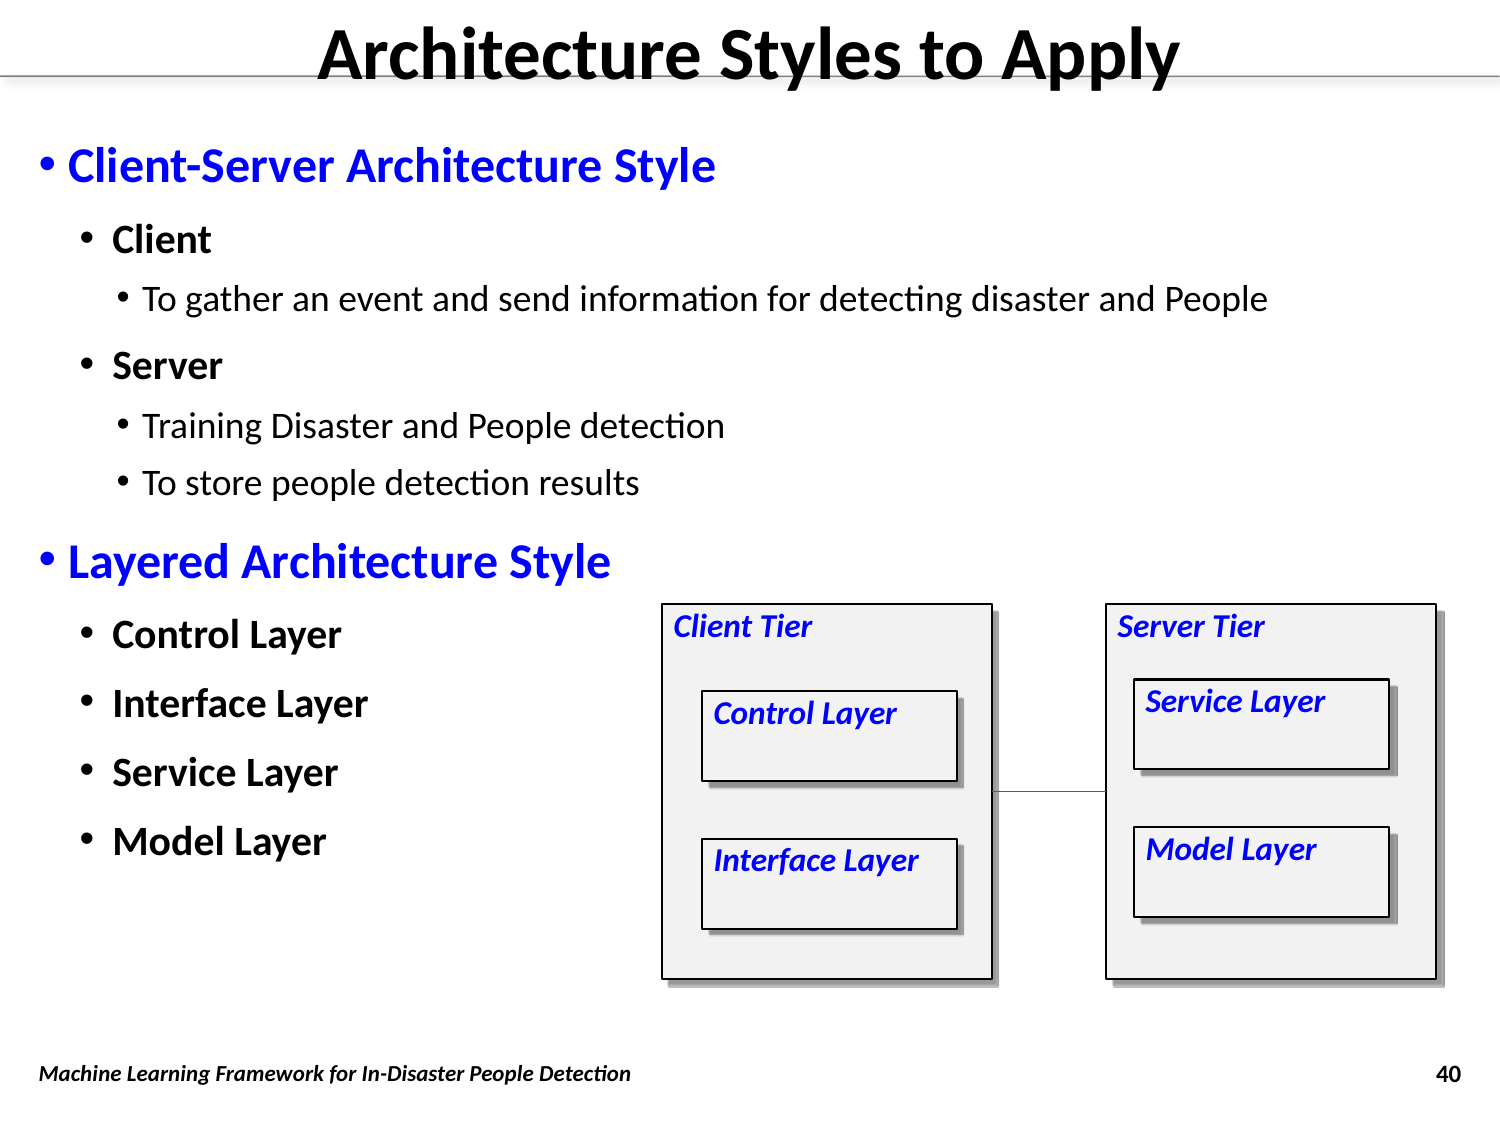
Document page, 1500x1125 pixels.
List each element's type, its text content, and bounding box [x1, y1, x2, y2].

text_box Service Layer [1132, 677, 1391, 772]
text_box Interface Layer [700, 837, 959, 931]
title Architecture Styles to Apply [23, 8, 1477, 92]
slide_number 40 [1352, 1042, 1477, 1103]
text_box Control Layer [700, 689, 959, 783]
text_box Model Layer [1132, 825, 1391, 919]
footer Machine Learning Framework for In-Disaster People Detection [23, 1042, 1353, 1102]
text_box Server Tier [1104, 602, 1438, 981]
list Client-Server Architecture Style Client To gather an event and send information for detecting disaster and People Server Training Disaster and People detection To store people detection results Layered Architecture Style Control Layer Interface Layer Service Layer Model Layer [23, 125, 1477, 1032]
text_box Client Tier [660, 602, 994, 981]
